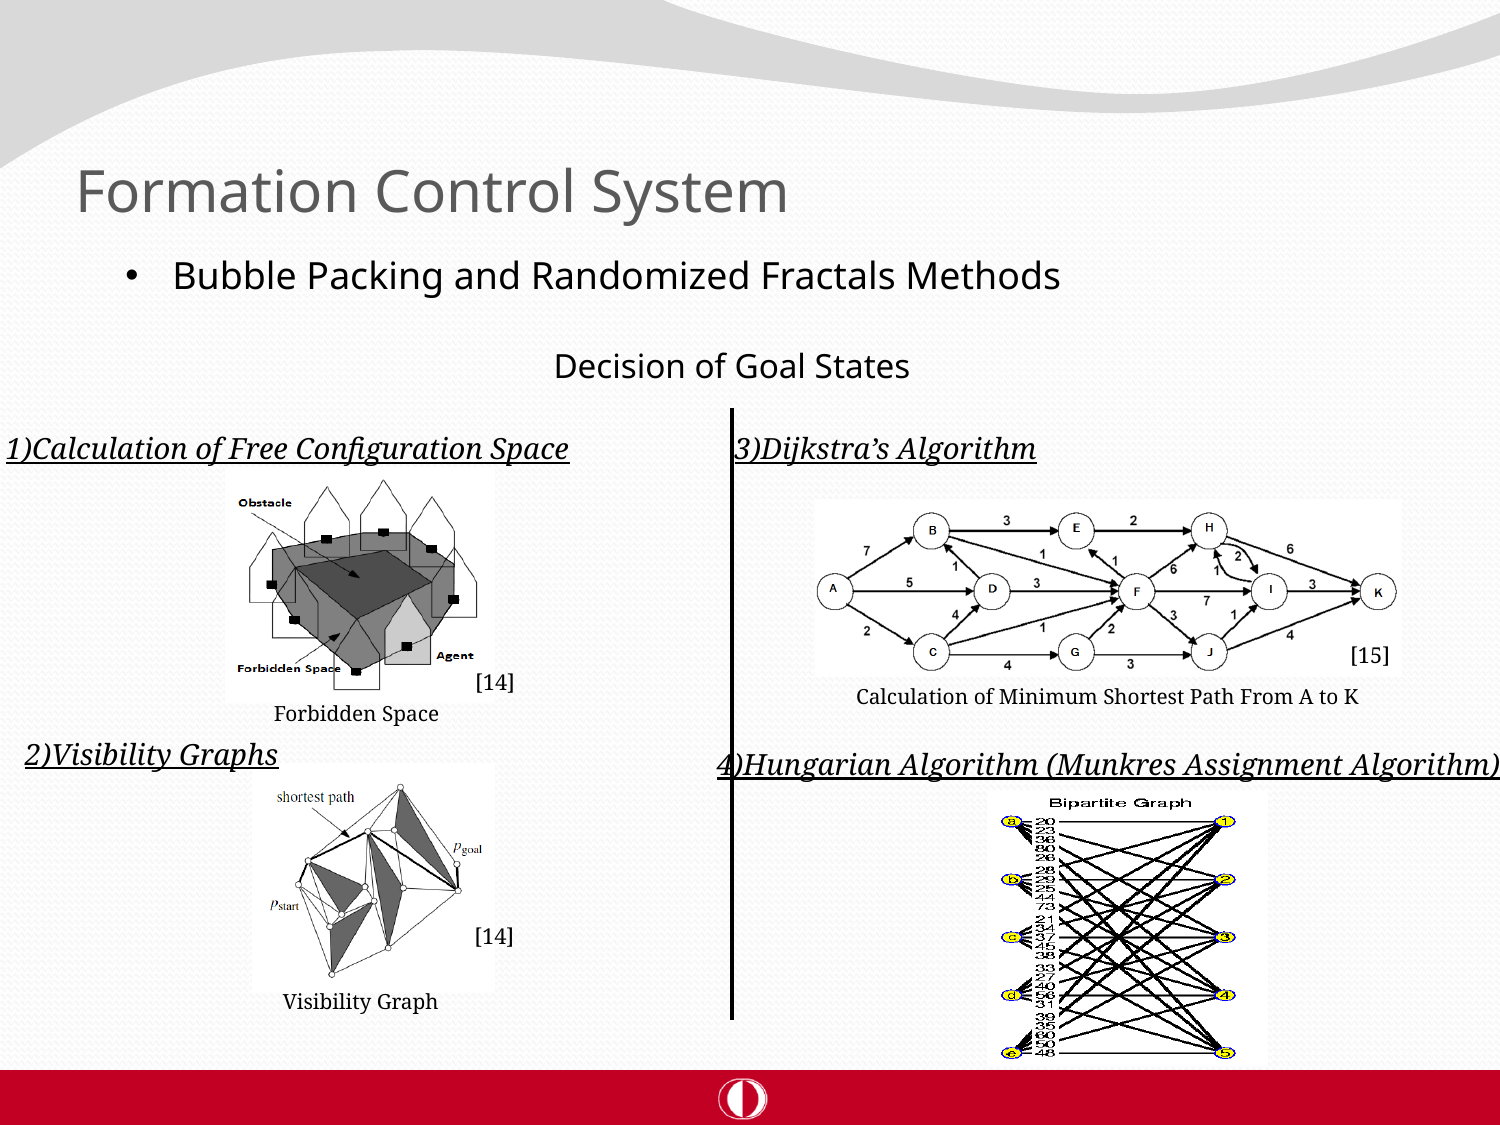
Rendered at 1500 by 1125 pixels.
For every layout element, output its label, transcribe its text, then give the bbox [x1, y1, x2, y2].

text_box [14] [501, 660, 530, 702]
picture [713, 1078, 781, 1122]
text_box Bubble Packing and Randomized Fractals Methods [110, 244, 1357, 305]
text_box Decision of Goal States [538, 337, 926, 393]
text_box 2)Visibility Graphs [10, 728, 294, 779]
picture [815, 499, 1402, 677]
text_box Forbidden Space [259, 716, 454, 734]
picture [225, 466, 495, 703]
text_box Calculation of Minimum Shortest Path From A to K [841, 689, 1374, 717]
text_box 4)Hungarian Algorithm (Munkres Assignment Algorithm) [702, 738, 728, 789]
picture [252, 763, 495, 992]
text_box 3)Dijkstra’s Algorithm [737, 423, 1052, 473]
title Formation Control System [75, 55, 1425, 224]
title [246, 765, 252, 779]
text_box 4)Hungarian Algorithm (Munkres Assignment Algorithm) [737, 738, 1500, 789]
picture [987, 791, 1268, 1067]
text_box 3)Dijkstra’s Algorithm [719, 423, 728, 473]
text_box Visibility Graph [268, 1003, 454, 1021]
text_box 1)Calculation of Free Configuration Space [0, 423, 585, 473]
text_box [14] [500, 915, 530, 957]
